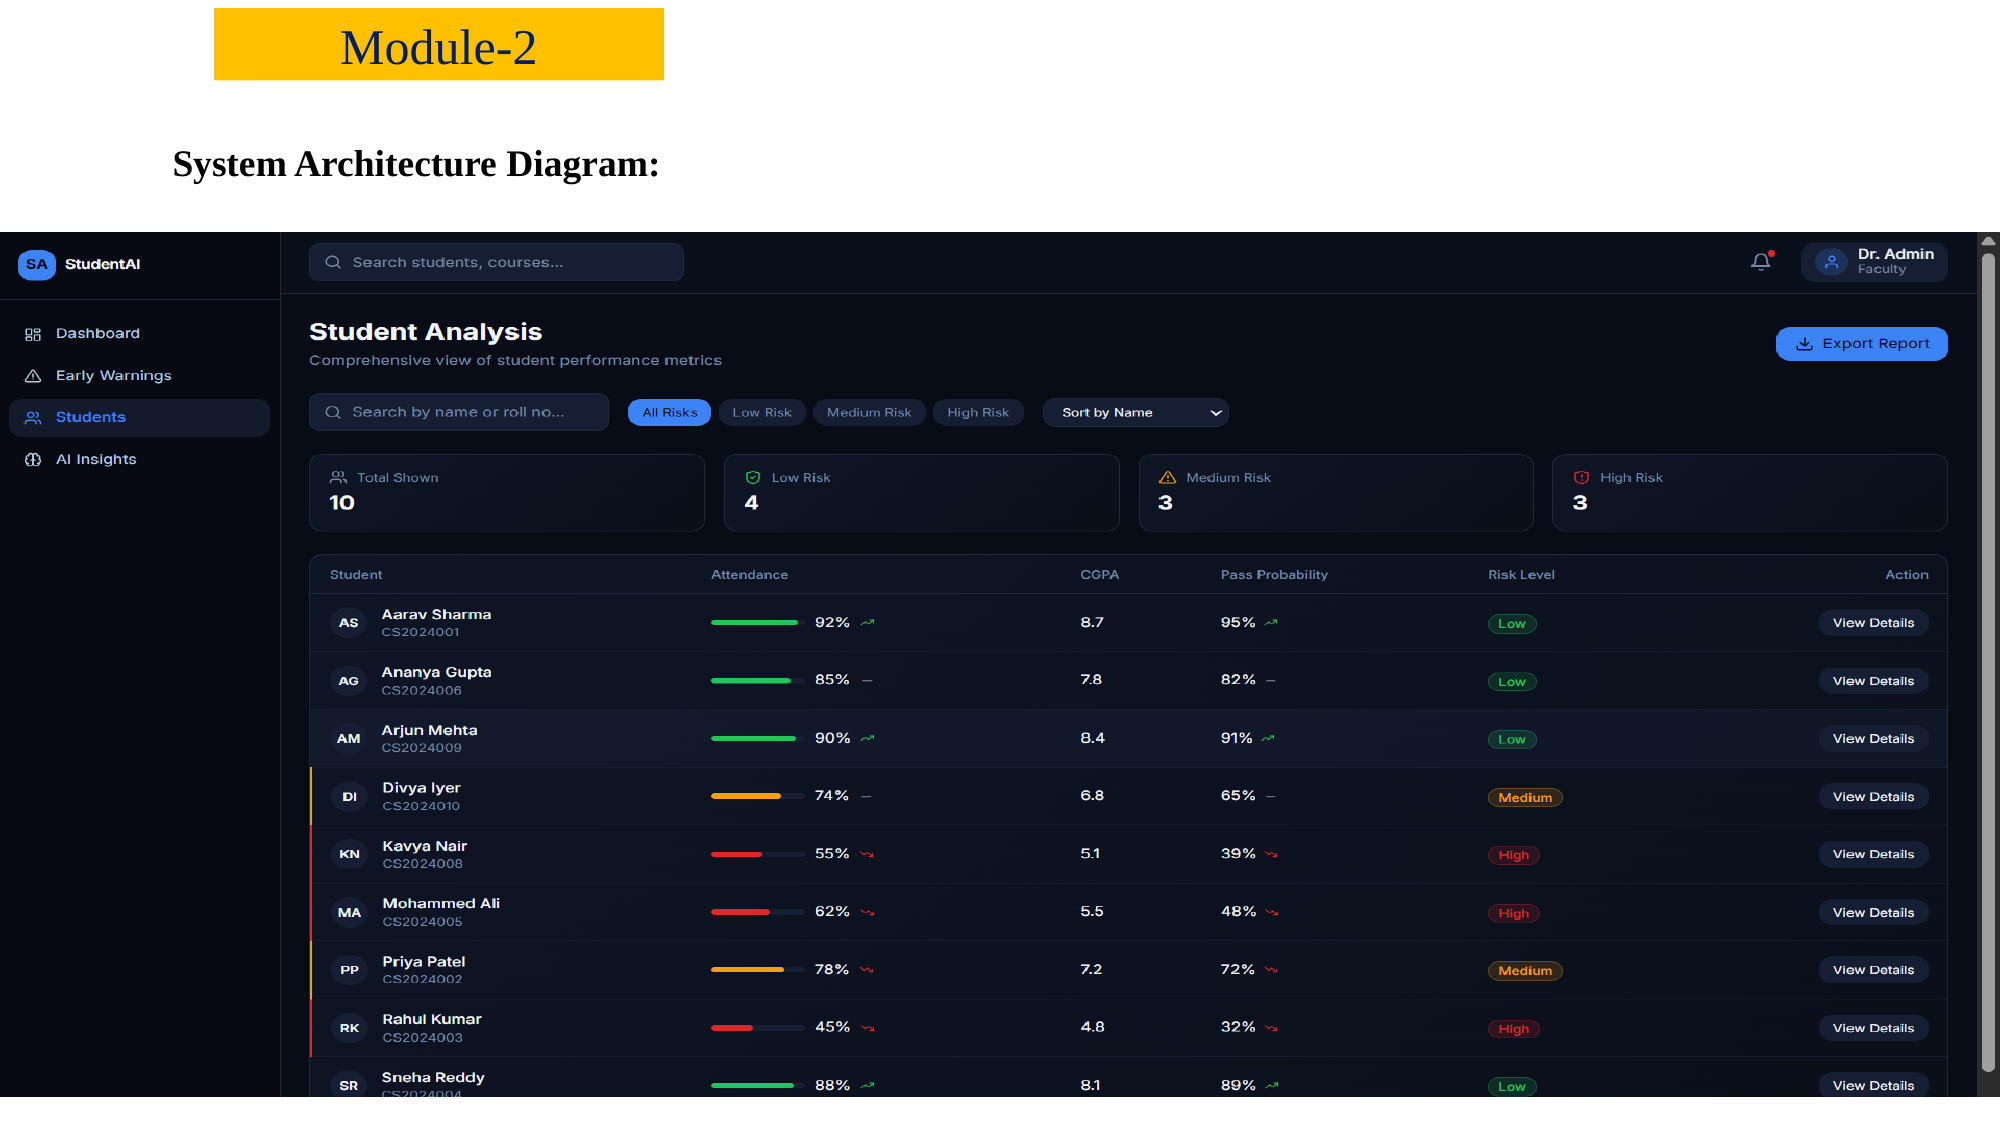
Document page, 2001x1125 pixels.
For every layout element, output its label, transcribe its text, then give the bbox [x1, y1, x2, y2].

text_box Module-2 [213, 7, 665, 81]
picture [0, 232, 2000, 1097]
text_box System Architecture Diagram: [157, 131, 738, 192]
